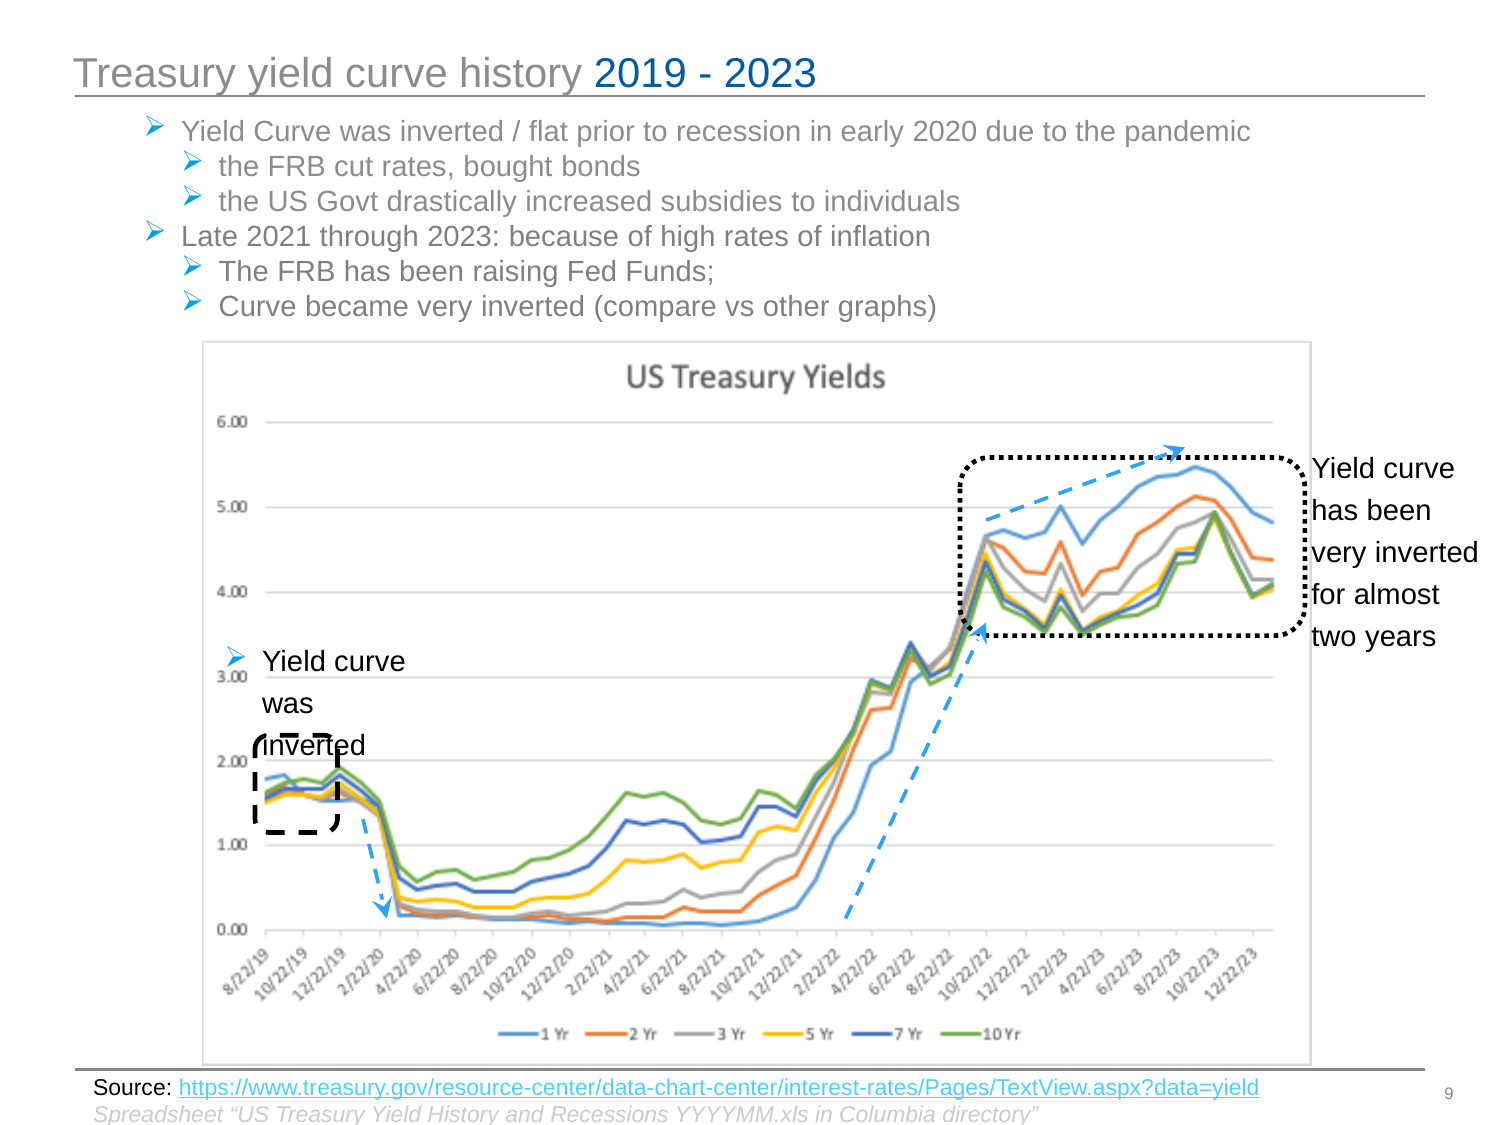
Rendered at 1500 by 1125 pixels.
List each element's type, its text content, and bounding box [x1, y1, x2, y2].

title Treasury yield curve history 2019 - 2023 [72, 45, 1500, 97]
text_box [362, 818, 388, 919]
text_box Source: https://www.treasury.gov/resource-center/data-chart-center/interest-rates/Pages/TextView.aspx?data=yield Spreadsheet “US Treasury Yield History and Recessions YYYYMM.xls in Columbia directory” [77, 1064, 1276, 1125]
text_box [845, 622, 987, 919]
picture [202, 341, 1312, 1066]
text_box Yield curve has been very inverted for almost two years [1316, 442, 1493, 668]
text_box Yield Curve was inverted / flat prior to recession in early 2020 due to the pandemic the FRB cut rates, bought bonds the US Govt drastically increased subsidies to individuals Late 2021 through 2023: because of high rates of inflation The FRB has been raising Fed Funds; Curve became very inverted (compare vs other graphs) [143, 112, 1444, 345]
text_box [985, 447, 1186, 521]
